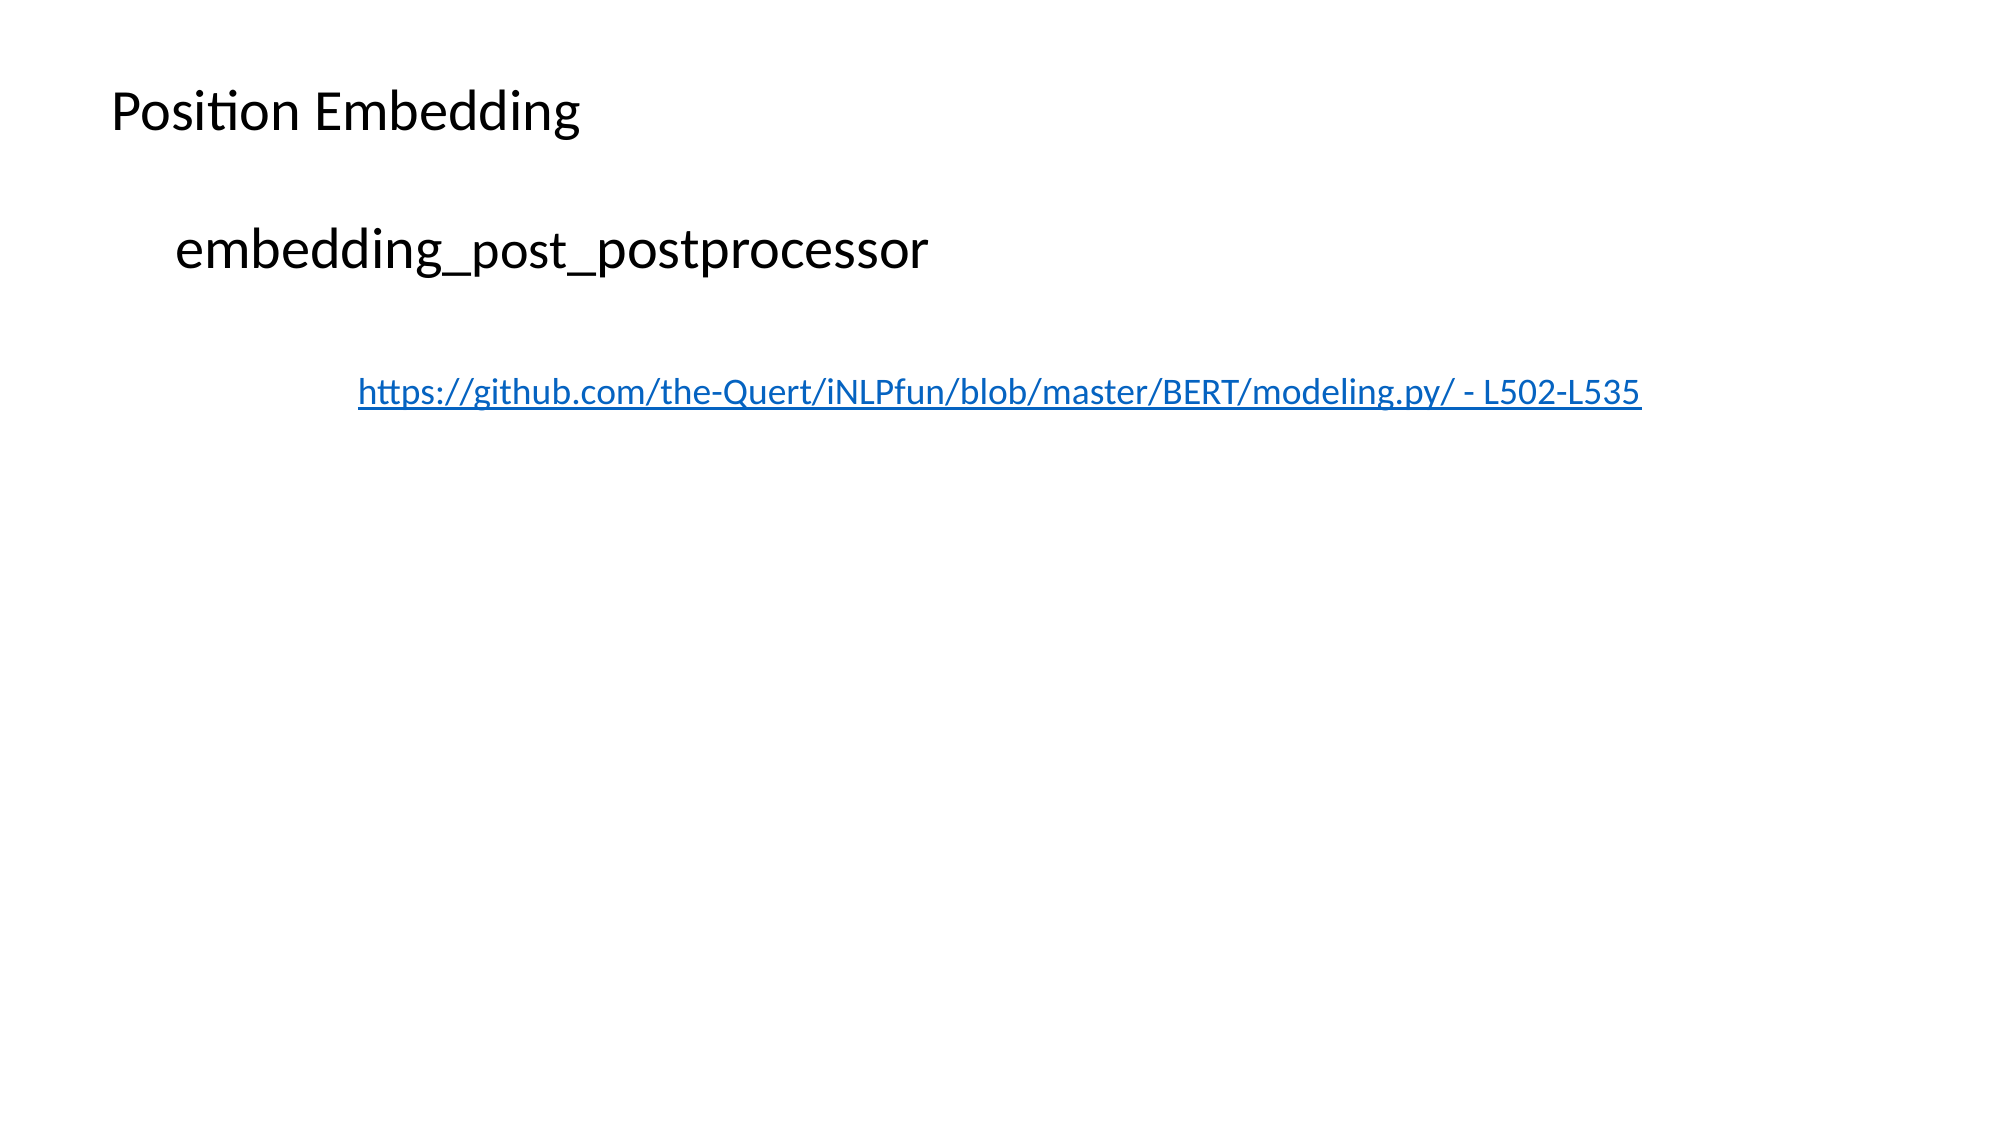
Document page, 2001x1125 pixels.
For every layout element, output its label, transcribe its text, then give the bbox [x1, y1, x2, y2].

text_box https://github.com/the-Quert/iNLPfun/blob/master/BERT/modeling.py/ - L502-L535 [343, 359, 1657, 420]
text_box embedding_post_postprocessor [160, 202, 946, 288]
text_box Position Embedding [96, 64, 596, 150]
